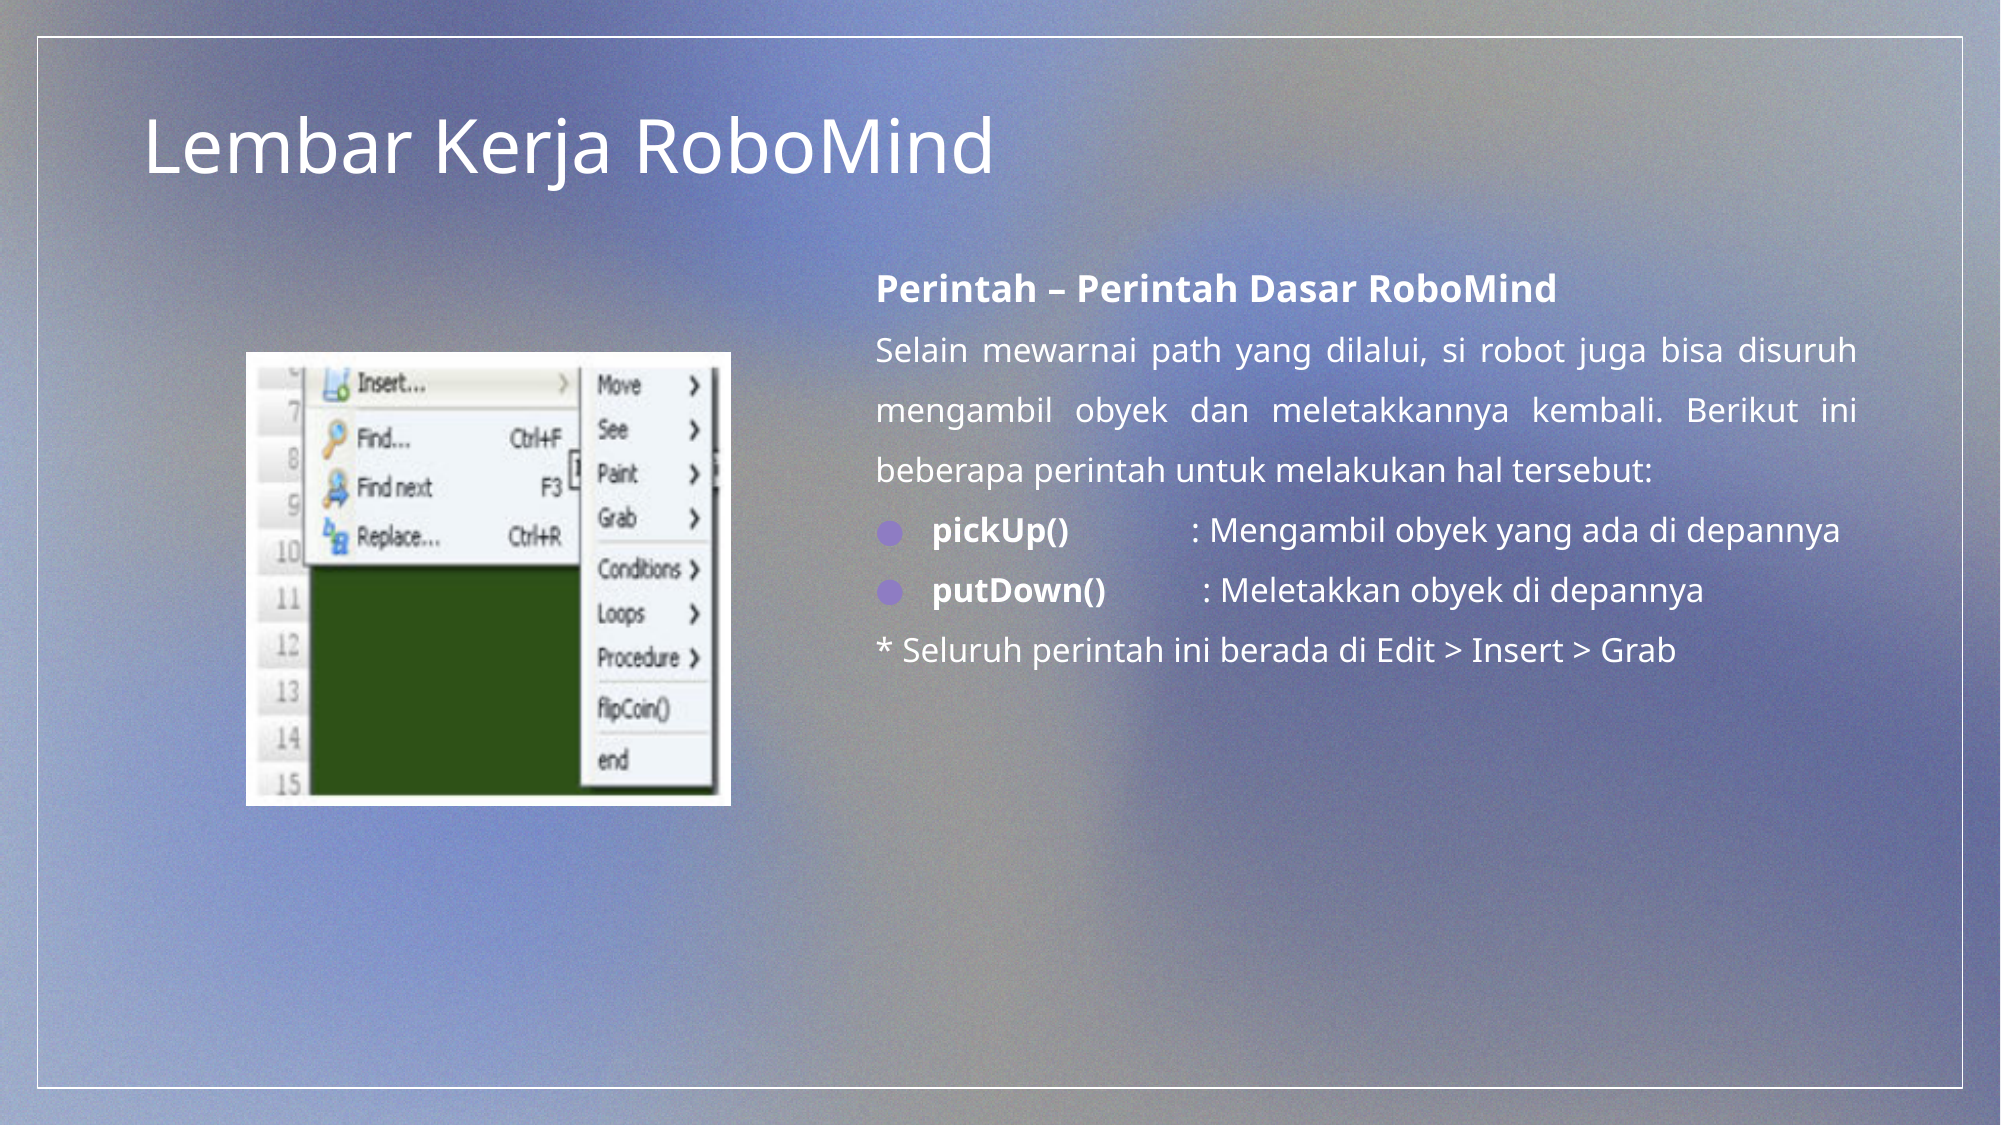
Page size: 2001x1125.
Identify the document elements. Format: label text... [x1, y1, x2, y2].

subtitle Perintah – Perintah Dasar RoboMind Selain mewarnai path yang dilalui, si robot juga bisa disuruh mengambil obyek dan meletakkannya kembali. Berikut ini beberapa perintah untuk melakukan hal tersebut: pickUp() : Mengambil obyek yang ada di depannya putDown() : Meletakkan obyek di depannya * Seluruh perintah ini berada di Edit > Insert > Grab [841, 227, 1875, 1059]
title Lembar Kerja RoboMind [127, 83, 1875, 190]
picture [0, 0, 2001, 1125]
